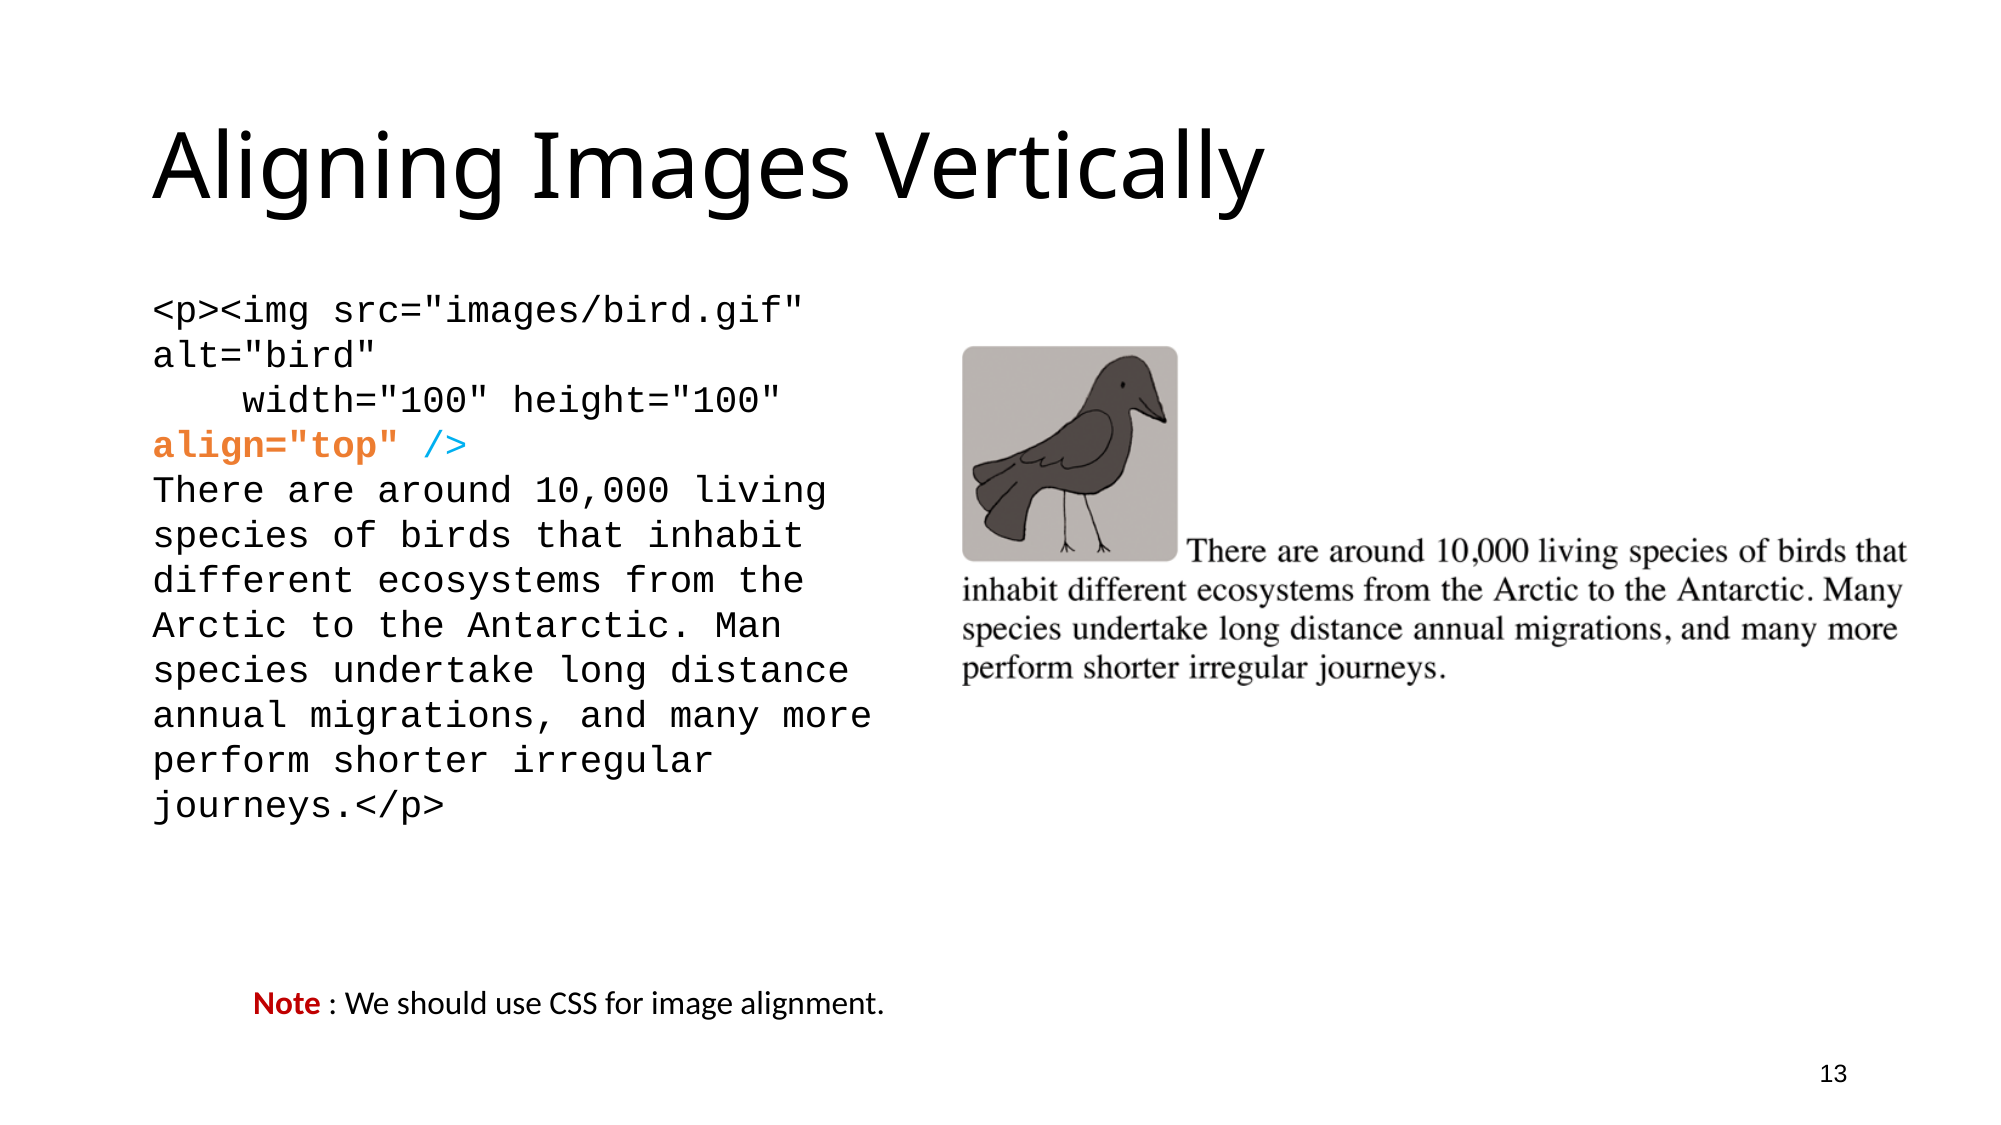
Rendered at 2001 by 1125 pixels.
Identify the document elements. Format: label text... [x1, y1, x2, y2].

text_box Note : We should use CSS for image alignment. [238, 973, 1180, 1029]
slide_number 13 [1412, 1042, 1863, 1103]
picture [962, 345, 1908, 686]
text_box <p><img src="images/bird.gif" alt="bird" width="100" height="100" align="top" /> There are around 10,000 living species of birds that inhabit different ecosystems from the Arctic to the Antarctic. Man species undertake long distance annual migrations, and many more perform shorter irregular journeys.</p> [137, 277, 909, 832]
title Aligning Images Vertically [137, 59, 1863, 278]
